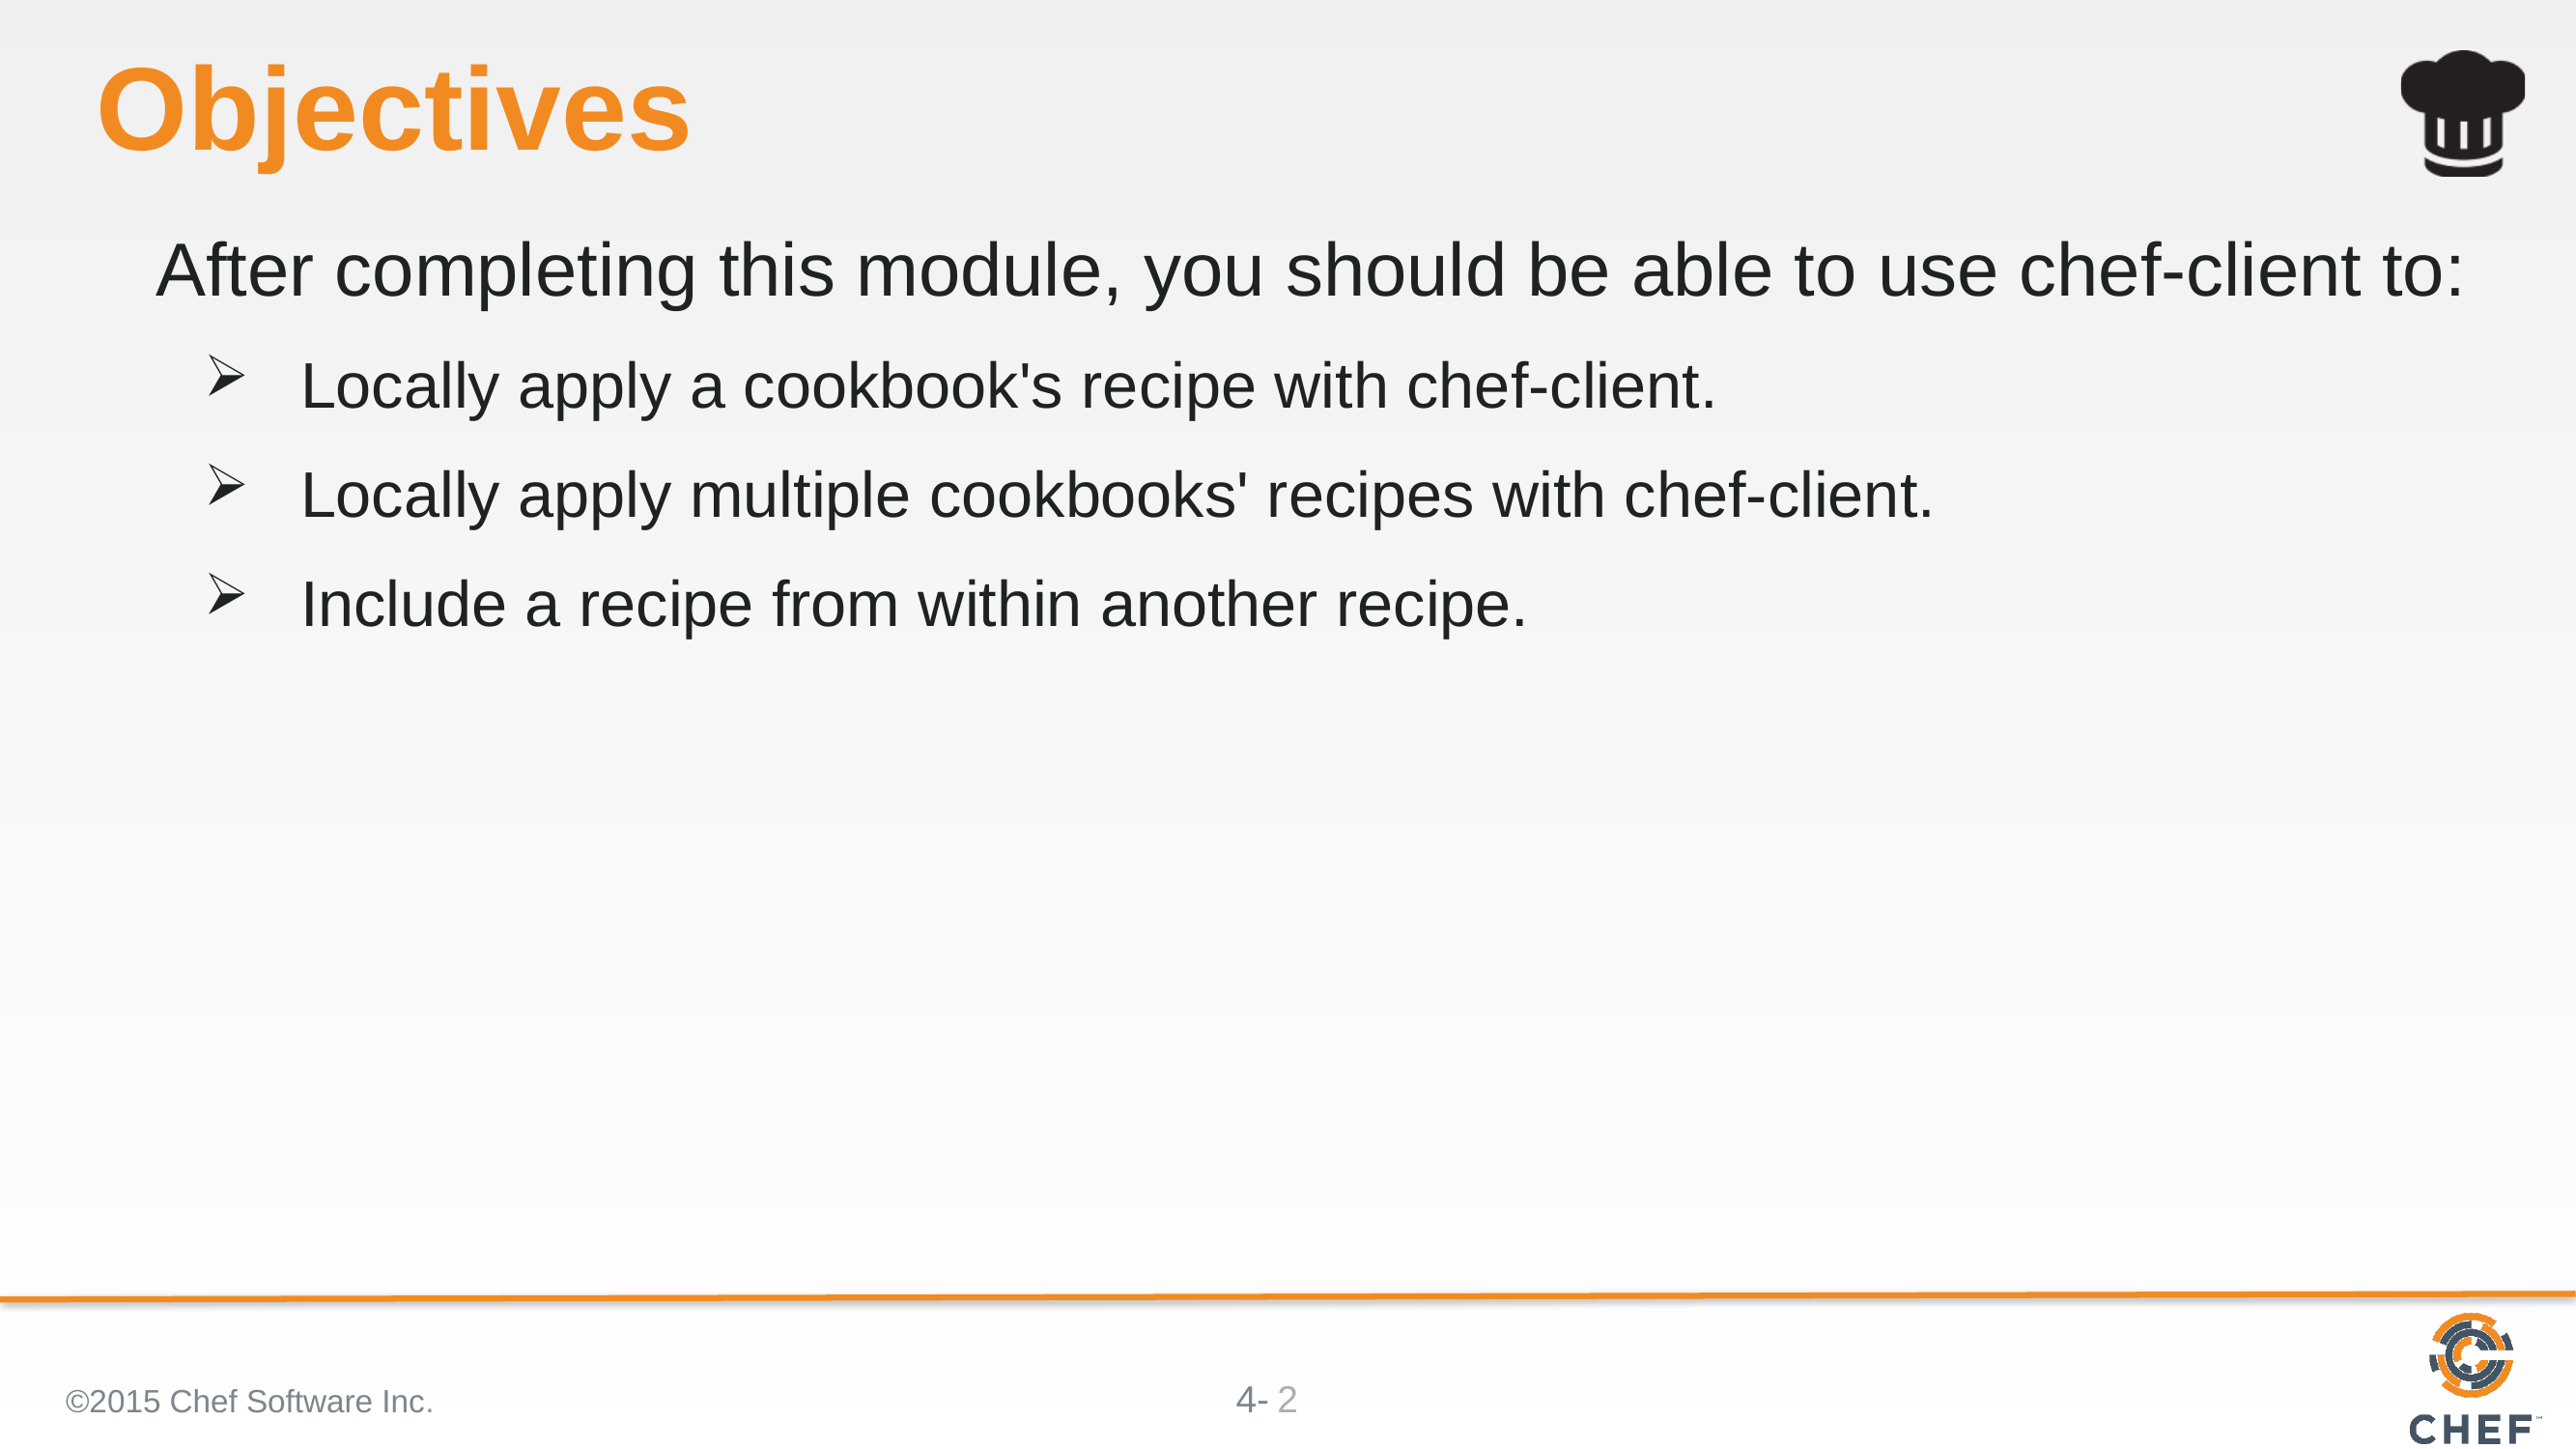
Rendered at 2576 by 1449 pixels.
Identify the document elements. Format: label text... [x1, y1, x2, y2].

list After completing this module, you should be able to use chef-client to: Locally apply a cookbook's recipe with chef-client. Locally apply multiple cookbooks' recipes with chef-client. Include a recipe from within another recipe. [107, 221, 2469, 1176]
picture [2399, 1297, 2550, 1449]
footer ©2015 Chef Software Inc. [51, 1359, 952, 1440]
title Objectives [96, 48, 2463, 180]
slide_number 2 [998, 1359, 1578, 1437]
